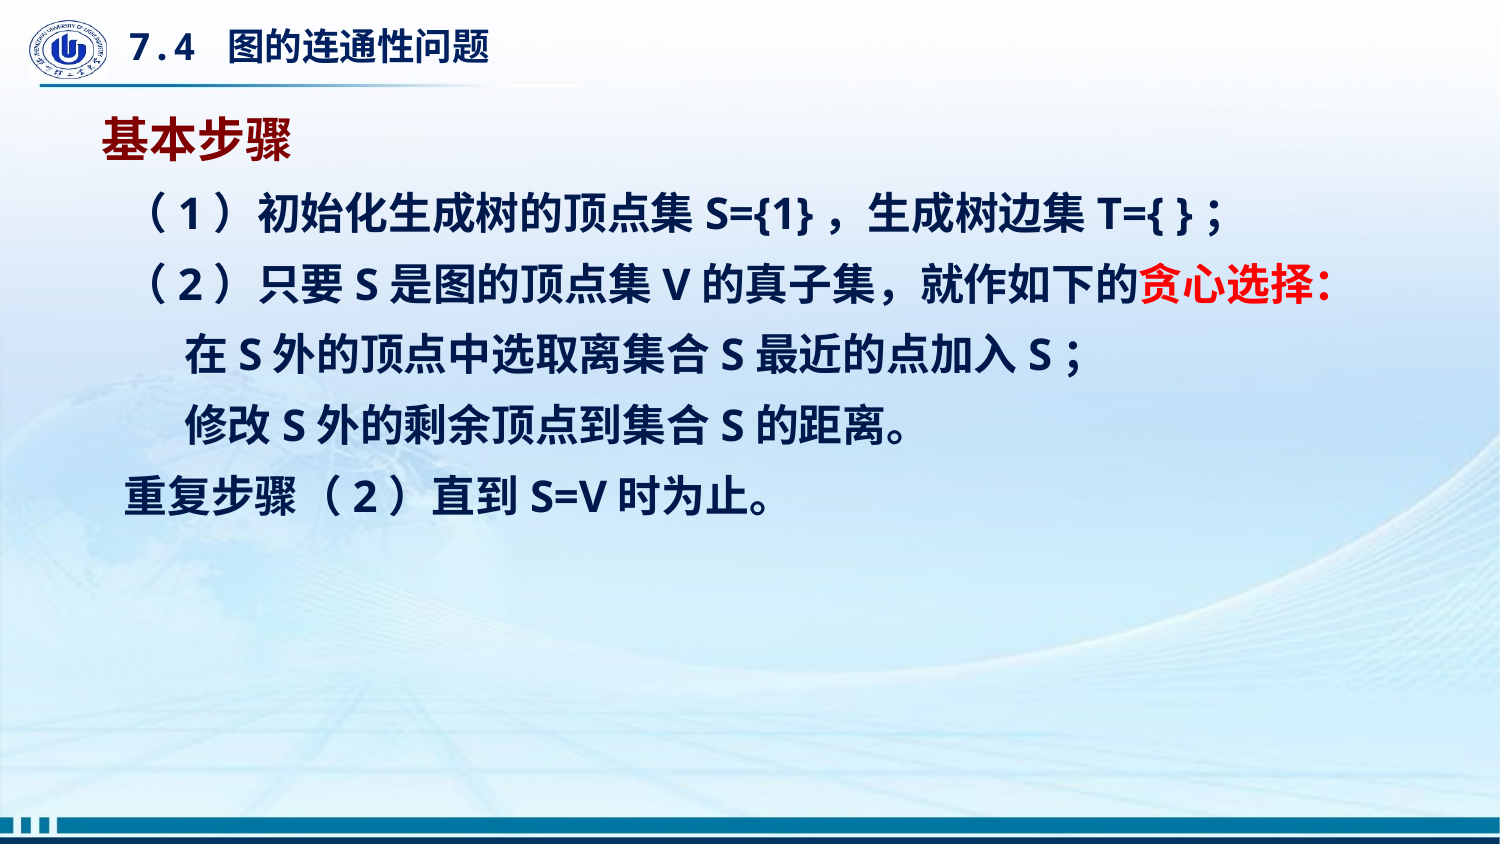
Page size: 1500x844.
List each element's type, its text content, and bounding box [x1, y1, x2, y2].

title 7.4 图的连通性问题 [122, 28, 913, 69]
list 基本步骤 （1）初始化生成树的顶点集S={1}，生成树边集T={ }； （2）只要S是图的顶点集V的真子集，就作如下的贪心选择： 在S外的顶点中选取离集合S最近的点加入S； 修改S外的剩余顶点到集合S的距离。 重复步骤（2）直到S=V时为止。 [86, 97, 1415, 768]
picture [0, 0, 1500, 844]
